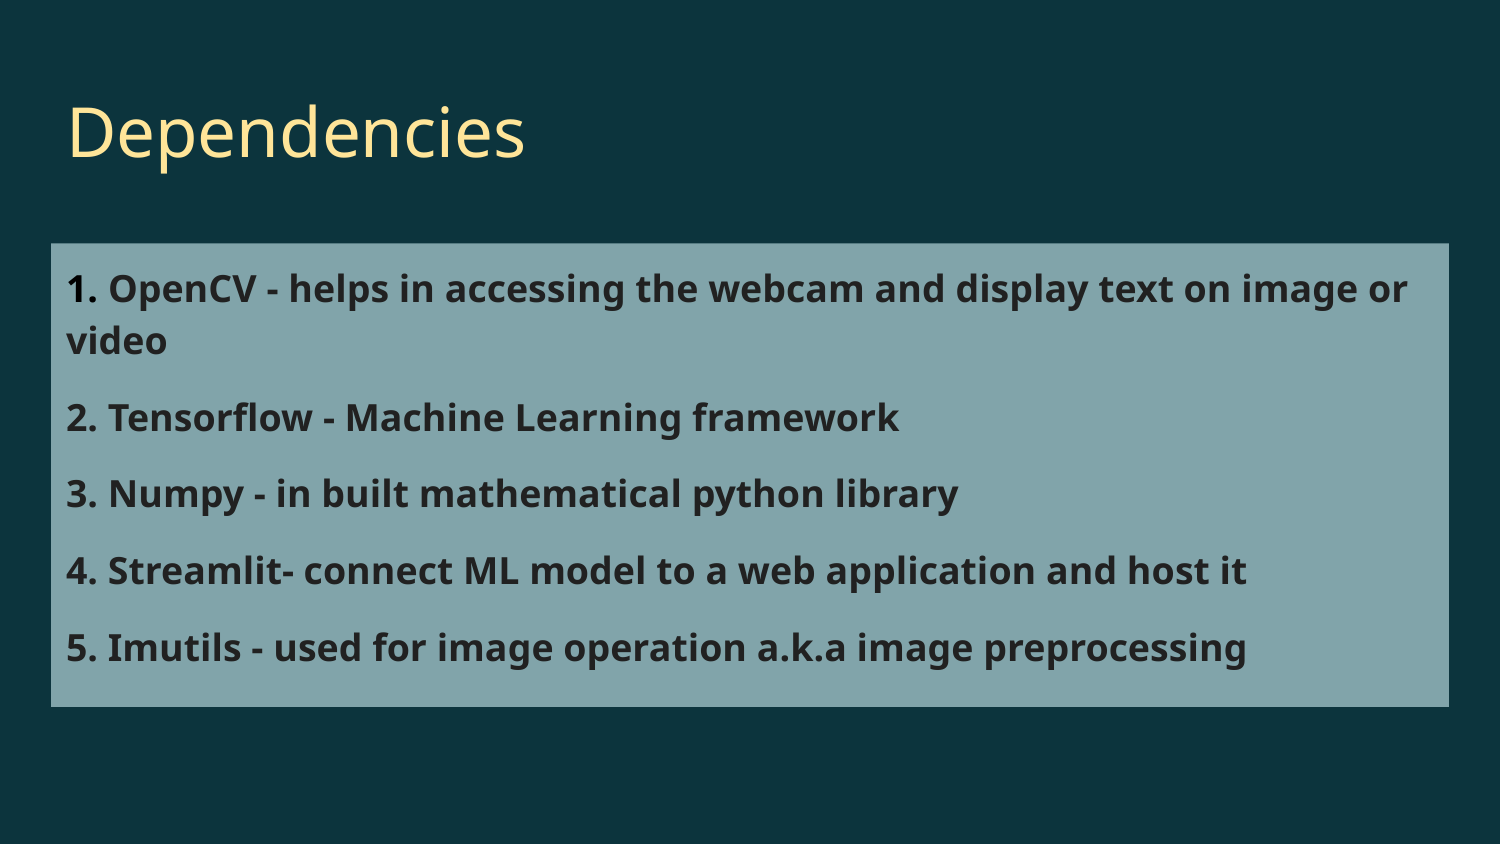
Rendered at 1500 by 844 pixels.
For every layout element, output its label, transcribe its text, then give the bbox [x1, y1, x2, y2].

title Dependencies [51, 72, 1449, 167]
list 1. OpenCV - helps in accessing the webcam and display text on image or video 2. Tensorflow - Machine Learning framework 3. Numpy - in built mathematical python library 4. Streamlit- connect ML model to a web application and host it 5. Imutils - used for image operation a.k.a image preprocessing [51, 243, 1449, 707]
